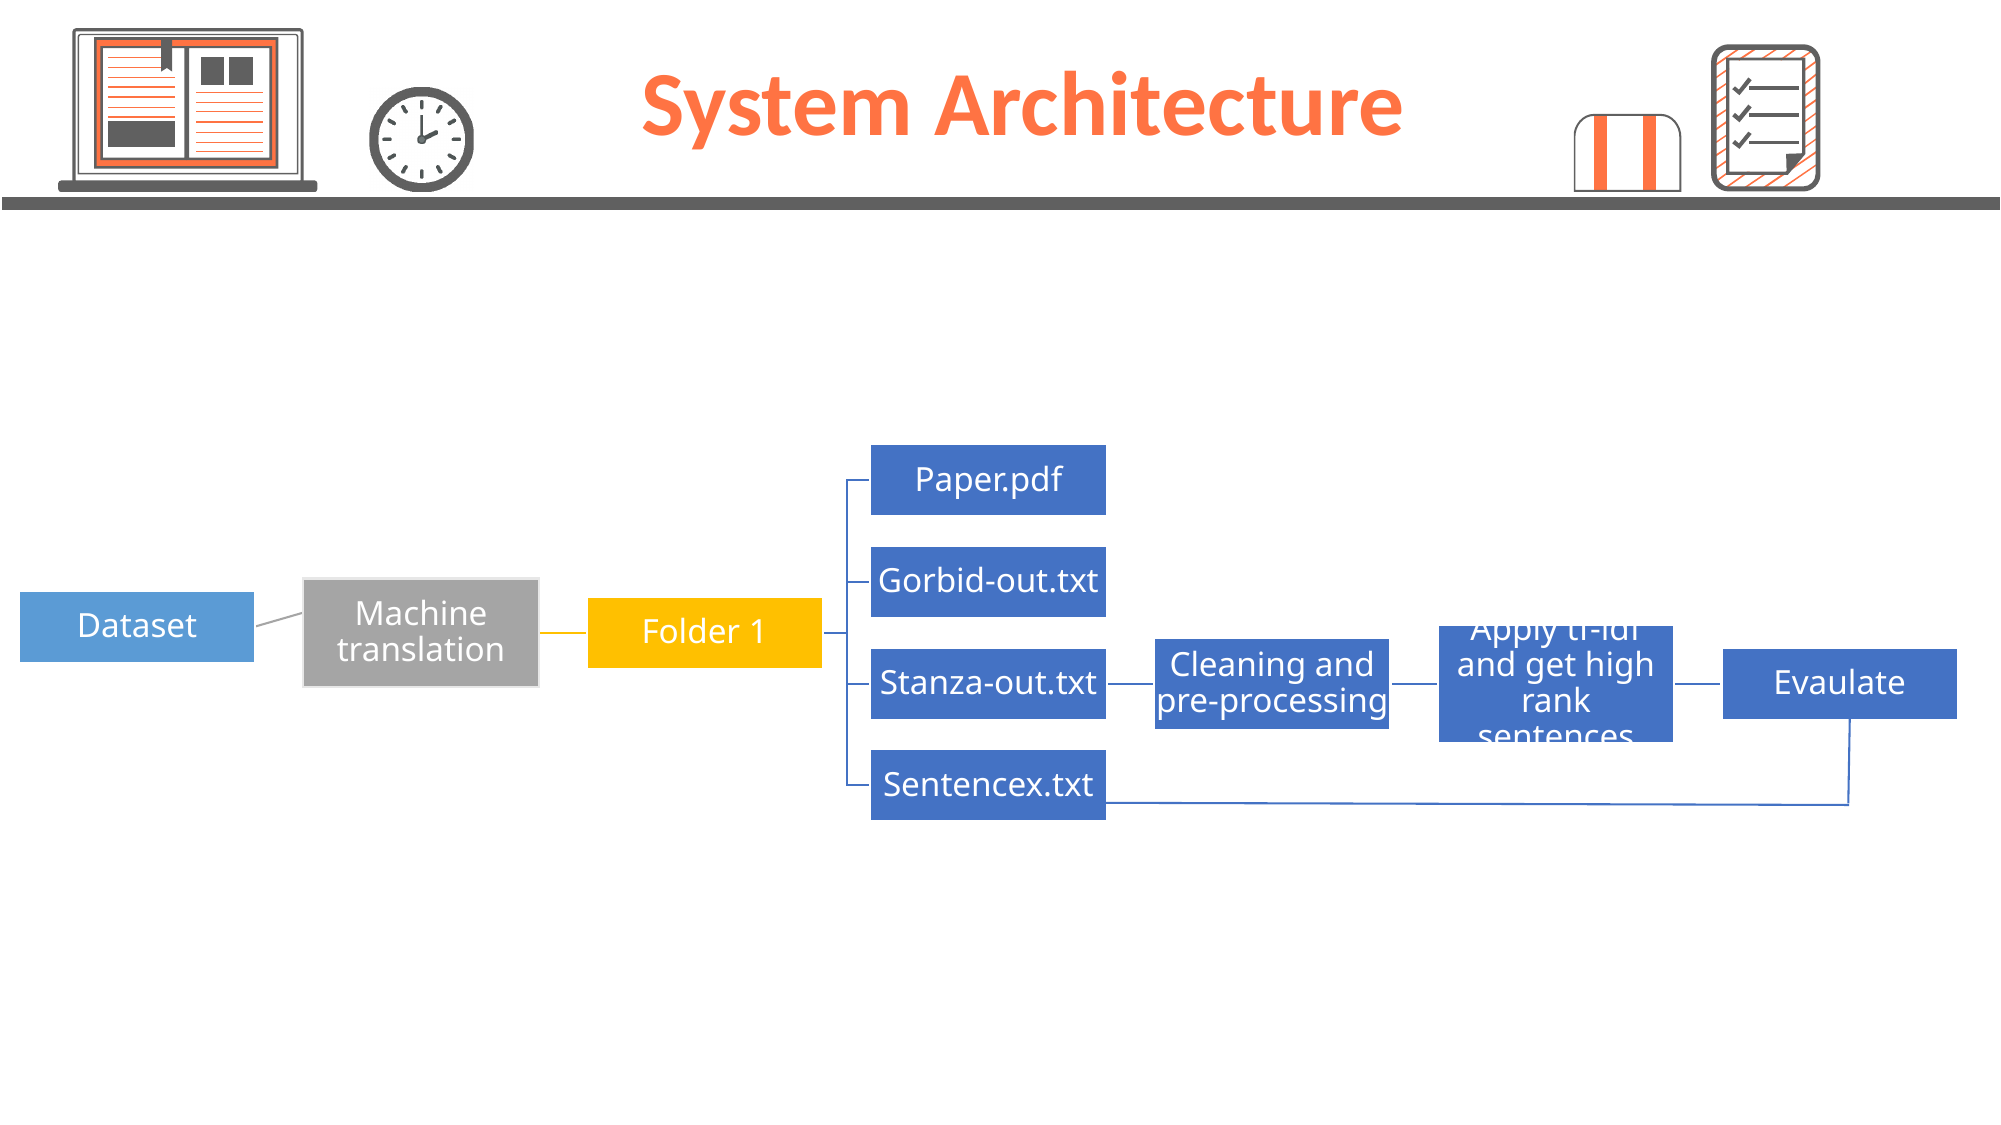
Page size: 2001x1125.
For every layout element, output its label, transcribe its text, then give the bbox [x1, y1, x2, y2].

picture [58, 28, 318, 192]
picture [1573, 113, 1682, 193]
picture [369, 87, 474, 192]
text_box System Architecture [473, 36, 1574, 162]
picture [1711, 44, 1822, 192]
picture [0, 195, 2000, 211]
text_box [18, 213, 1959, 1103]
